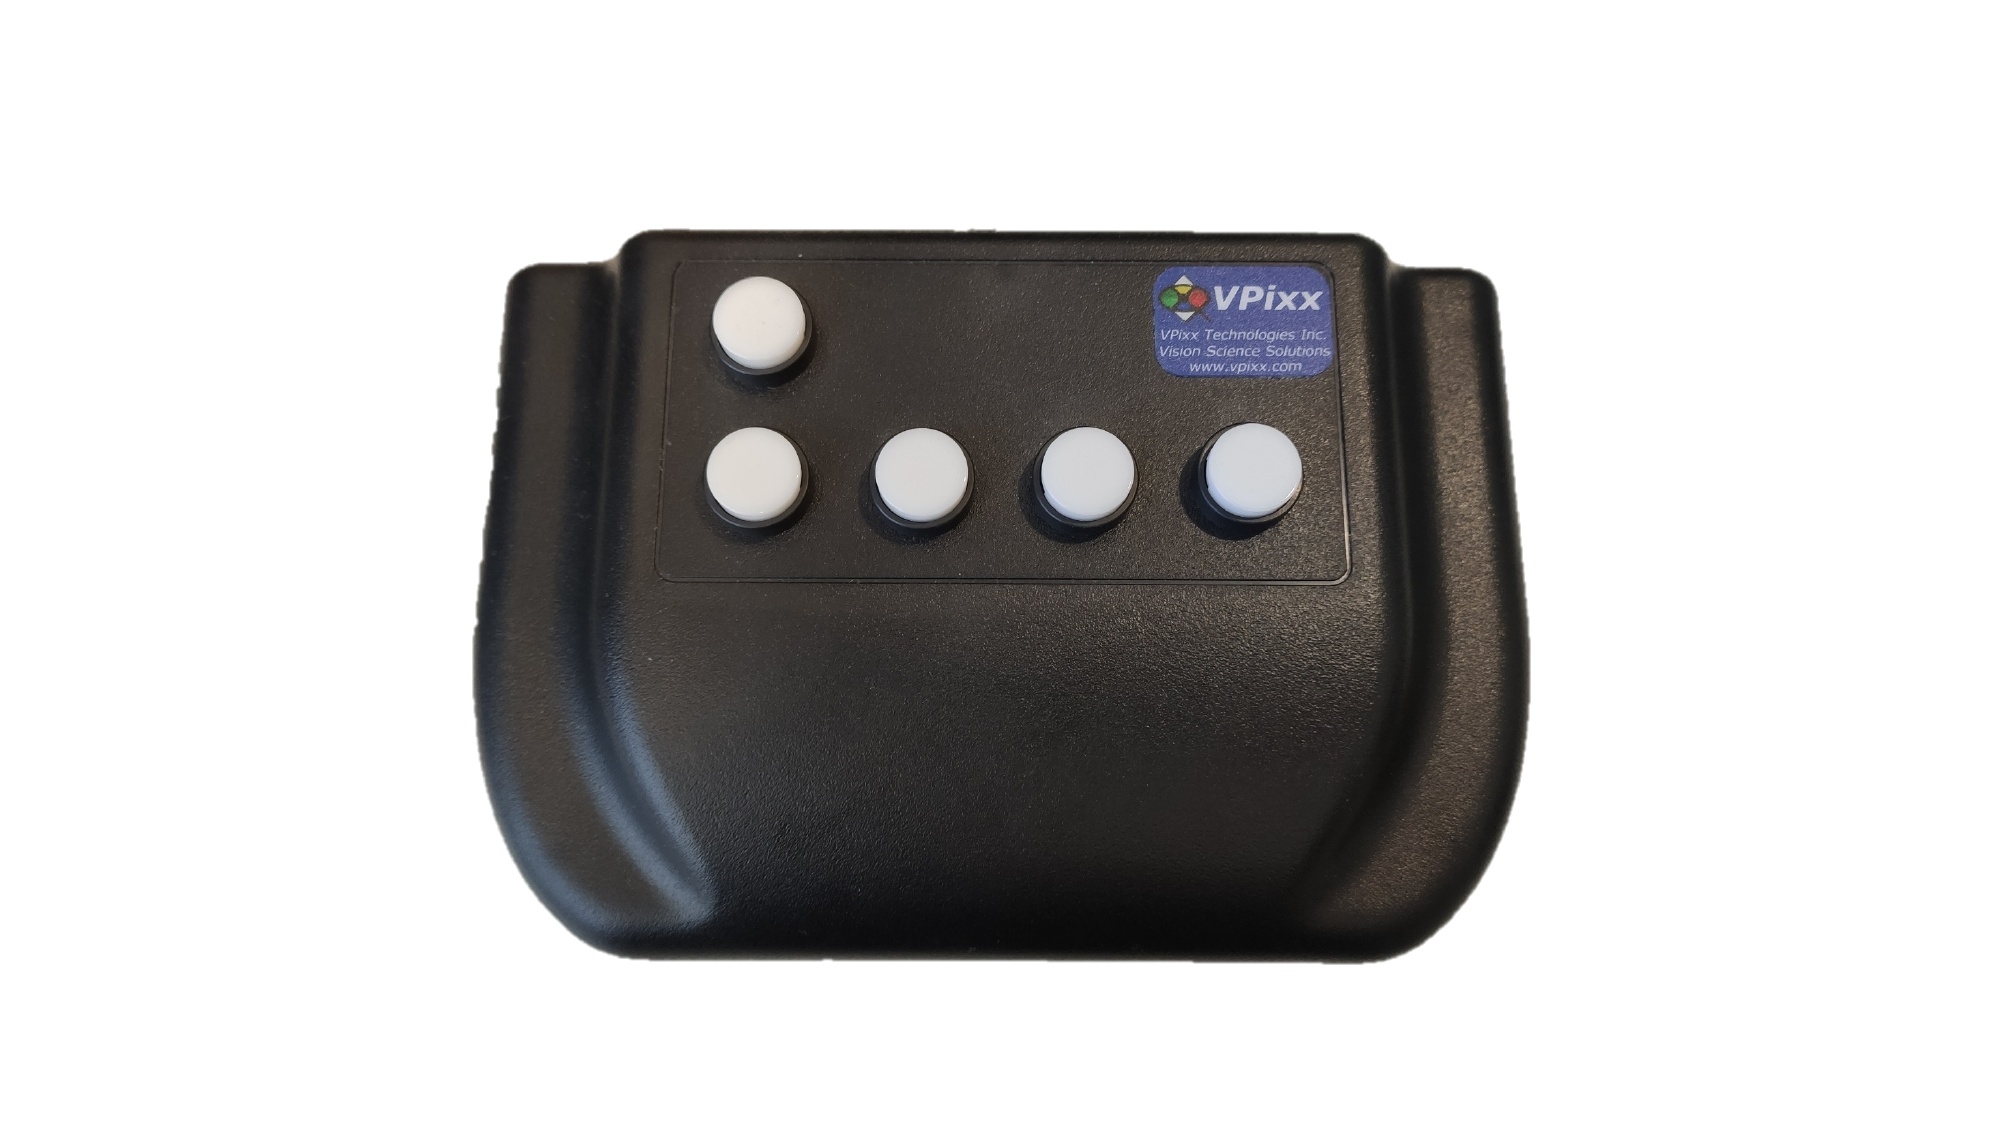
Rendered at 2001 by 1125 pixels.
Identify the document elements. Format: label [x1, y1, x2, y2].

picture [445, 199, 1547, 982]
